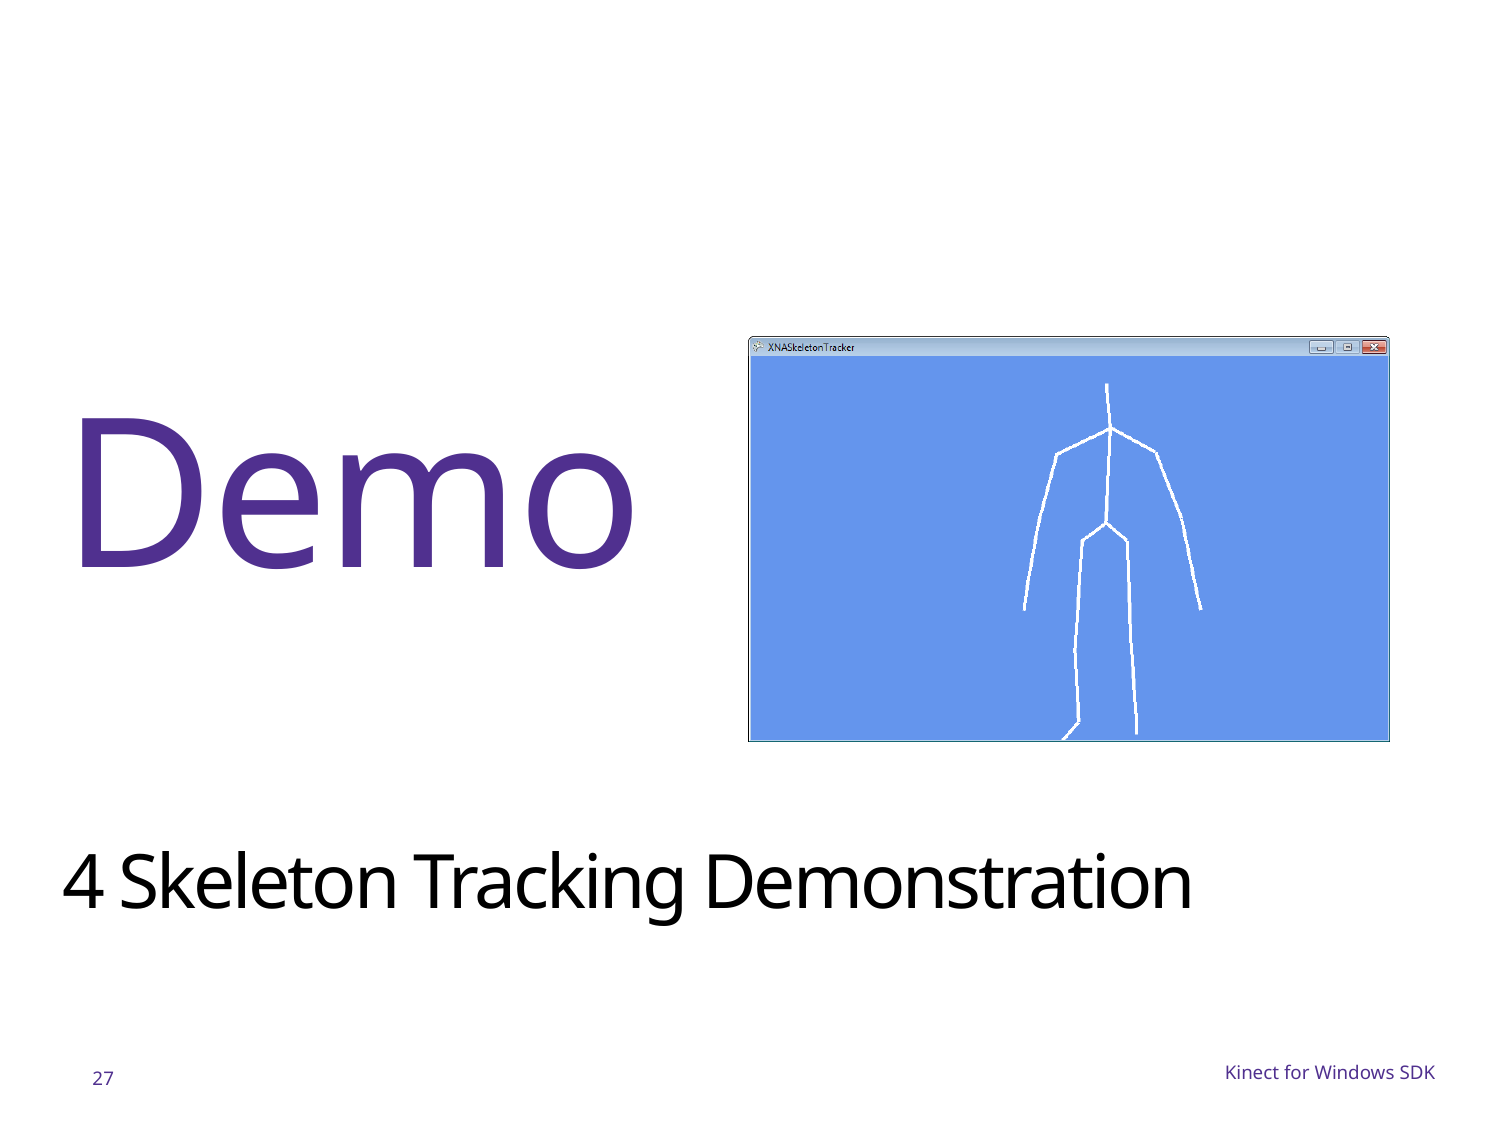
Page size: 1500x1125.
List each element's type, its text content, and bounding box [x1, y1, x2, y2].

slide_number 27 [0, 1053, 114, 1107]
list Demo [62, 387, 742, 614]
subtitle 4 Skeleton Tracking Demonstration [62, 844, 1210, 920]
picture [747, 336, 1390, 742]
